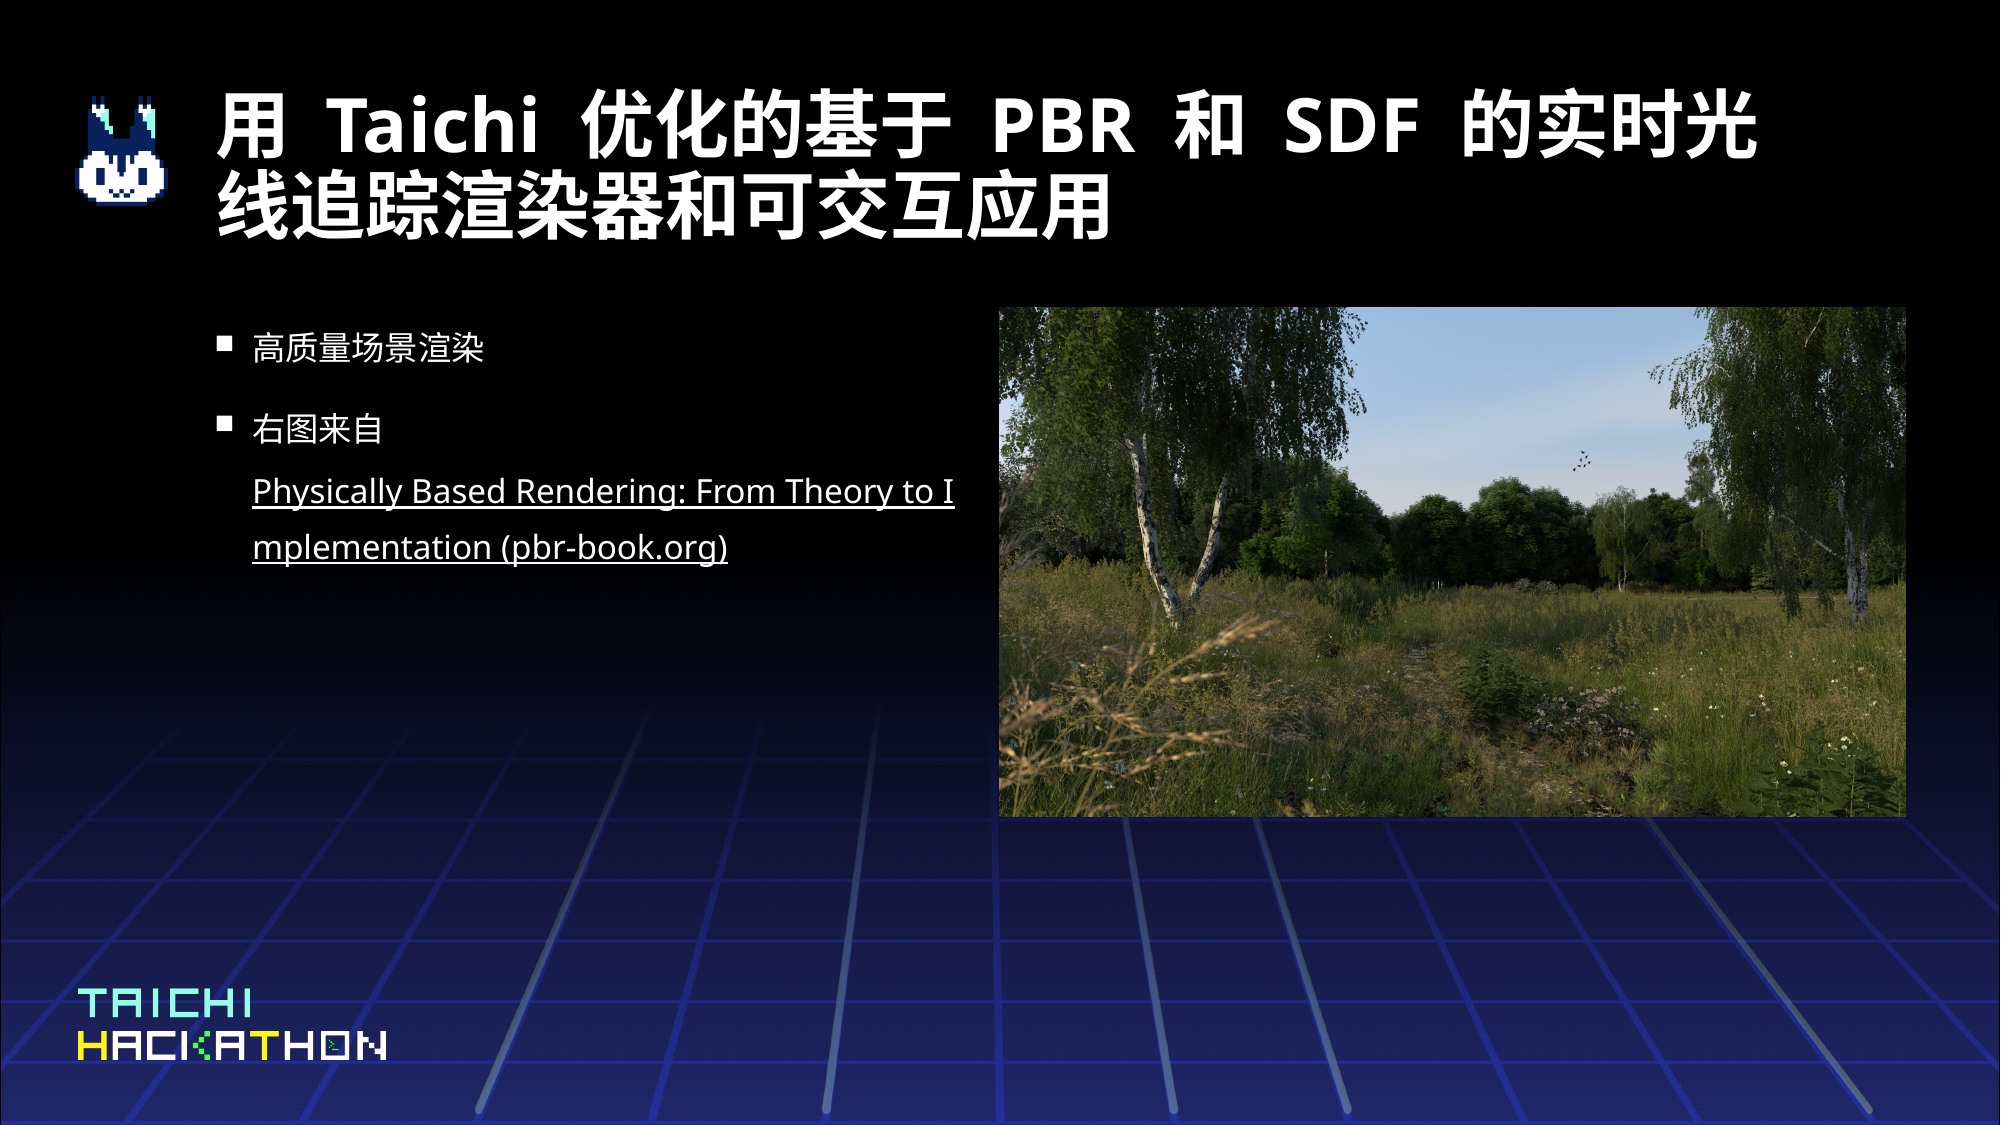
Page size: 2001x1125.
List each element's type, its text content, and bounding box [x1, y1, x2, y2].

list 高质量场景渲染 右图来自 Physically Based Rendering: From Theory to Implementation (pbr-book.org) [199, 299, 988, 1014]
picture [1, 0, 1999, 1125]
title 用 Taichi 优化的基于 PBR 和 SDF 的实时光线追踪渲染器和可交互应用 [200, 59, 1814, 278]
